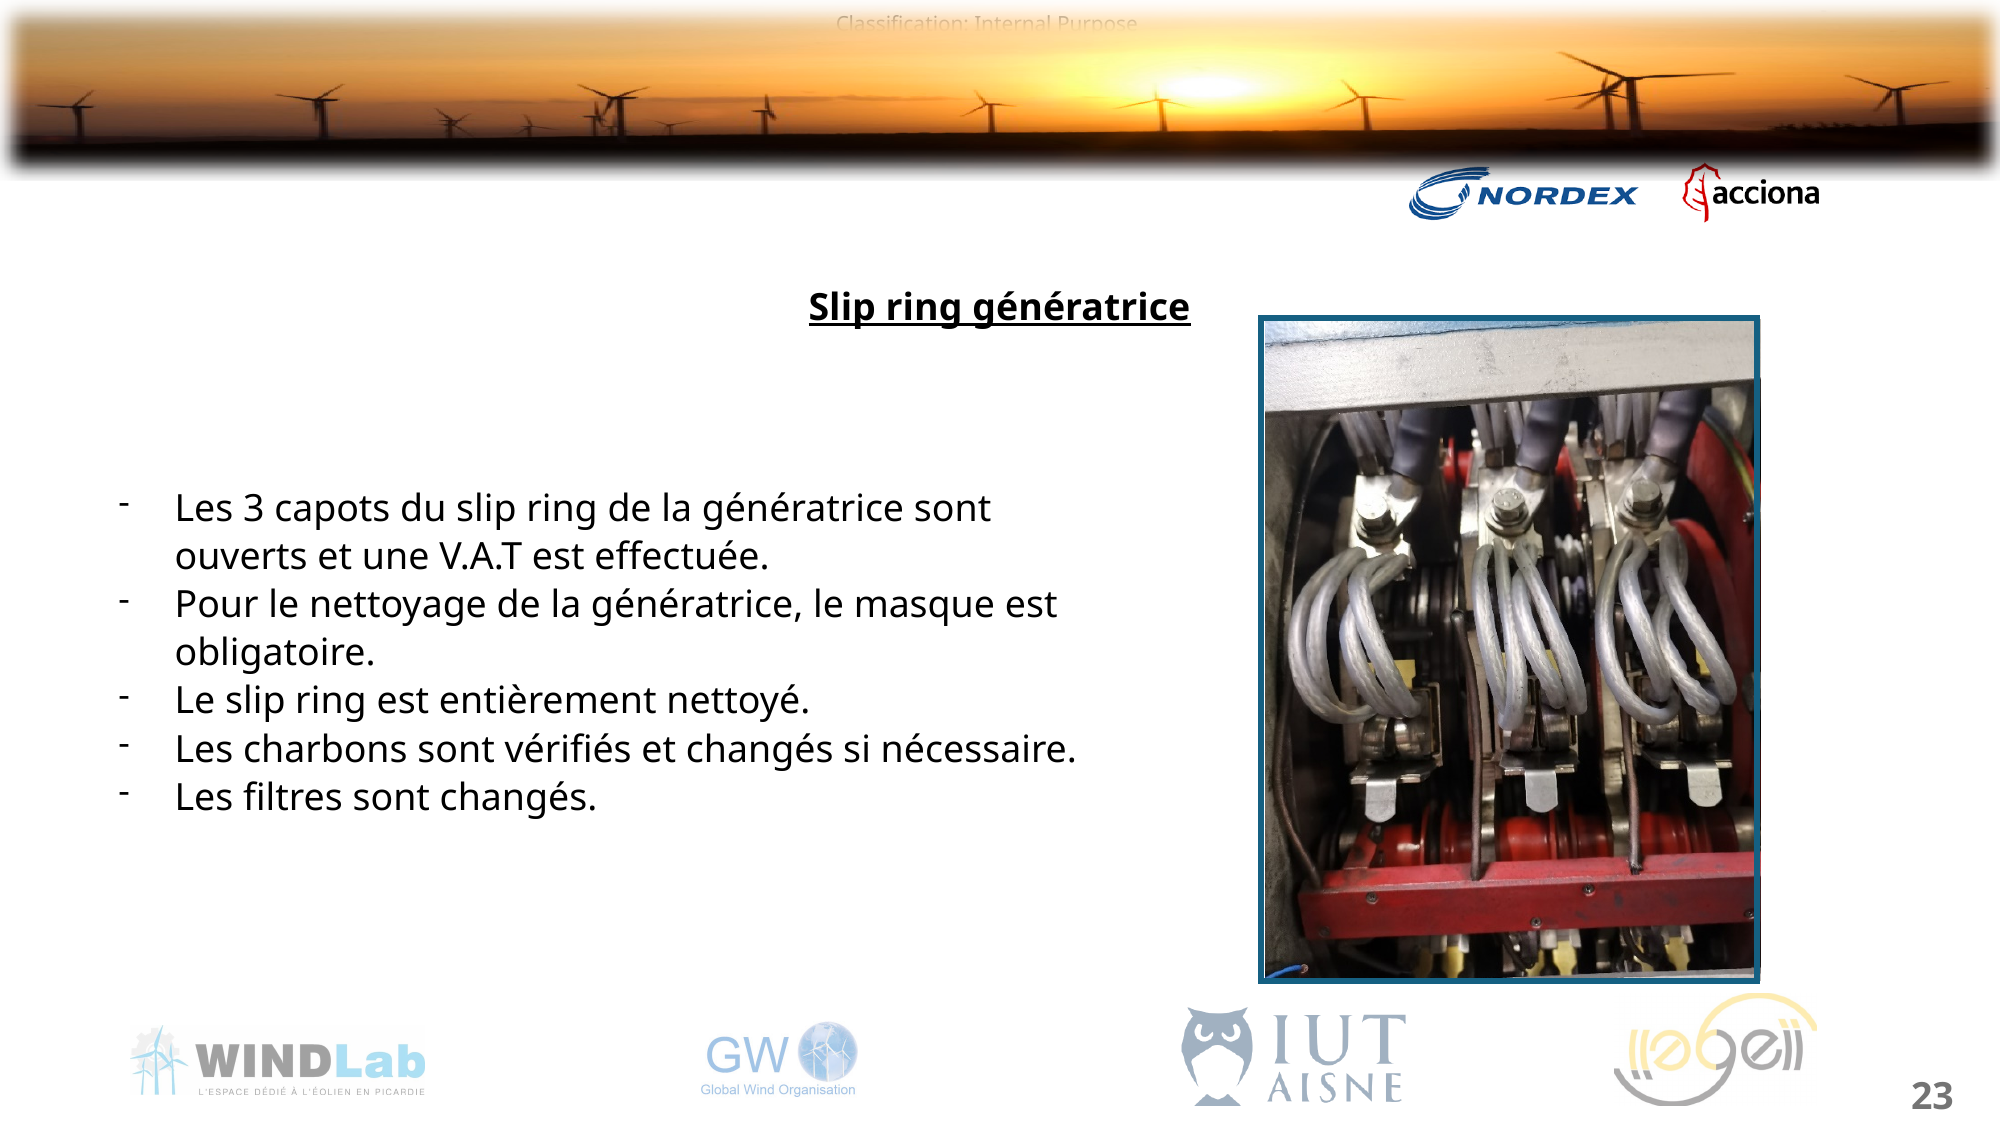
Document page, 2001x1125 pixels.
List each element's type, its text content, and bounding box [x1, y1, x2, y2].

picture [697, 1020, 858, 1100]
picture [0, 0, 2000, 224]
text_box [49, 990, 1842, 1109]
picture [1264, 319, 1762, 982]
picture [1180, 1004, 1408, 1107]
picture [1613, 991, 1817, 1109]
text_box Les 3 capots du slip ring de la génératrice sont ouverts et une V.A.T est effectuée. Pour le nettoyage de la génératrice, le masque est obligatoire. Le slip ring est entièrement nettoyé. Les charbons sont vérifiés et changés si nécessaire. Les filtres sont changés. [103, 473, 1110, 826]
picture [129, 1025, 425, 1096]
text_box Slip ring génératrice [793, 275, 1206, 336]
text_box [1259, 316, 1758, 982]
text_box 23 [1896, 1064, 2000, 1124]
